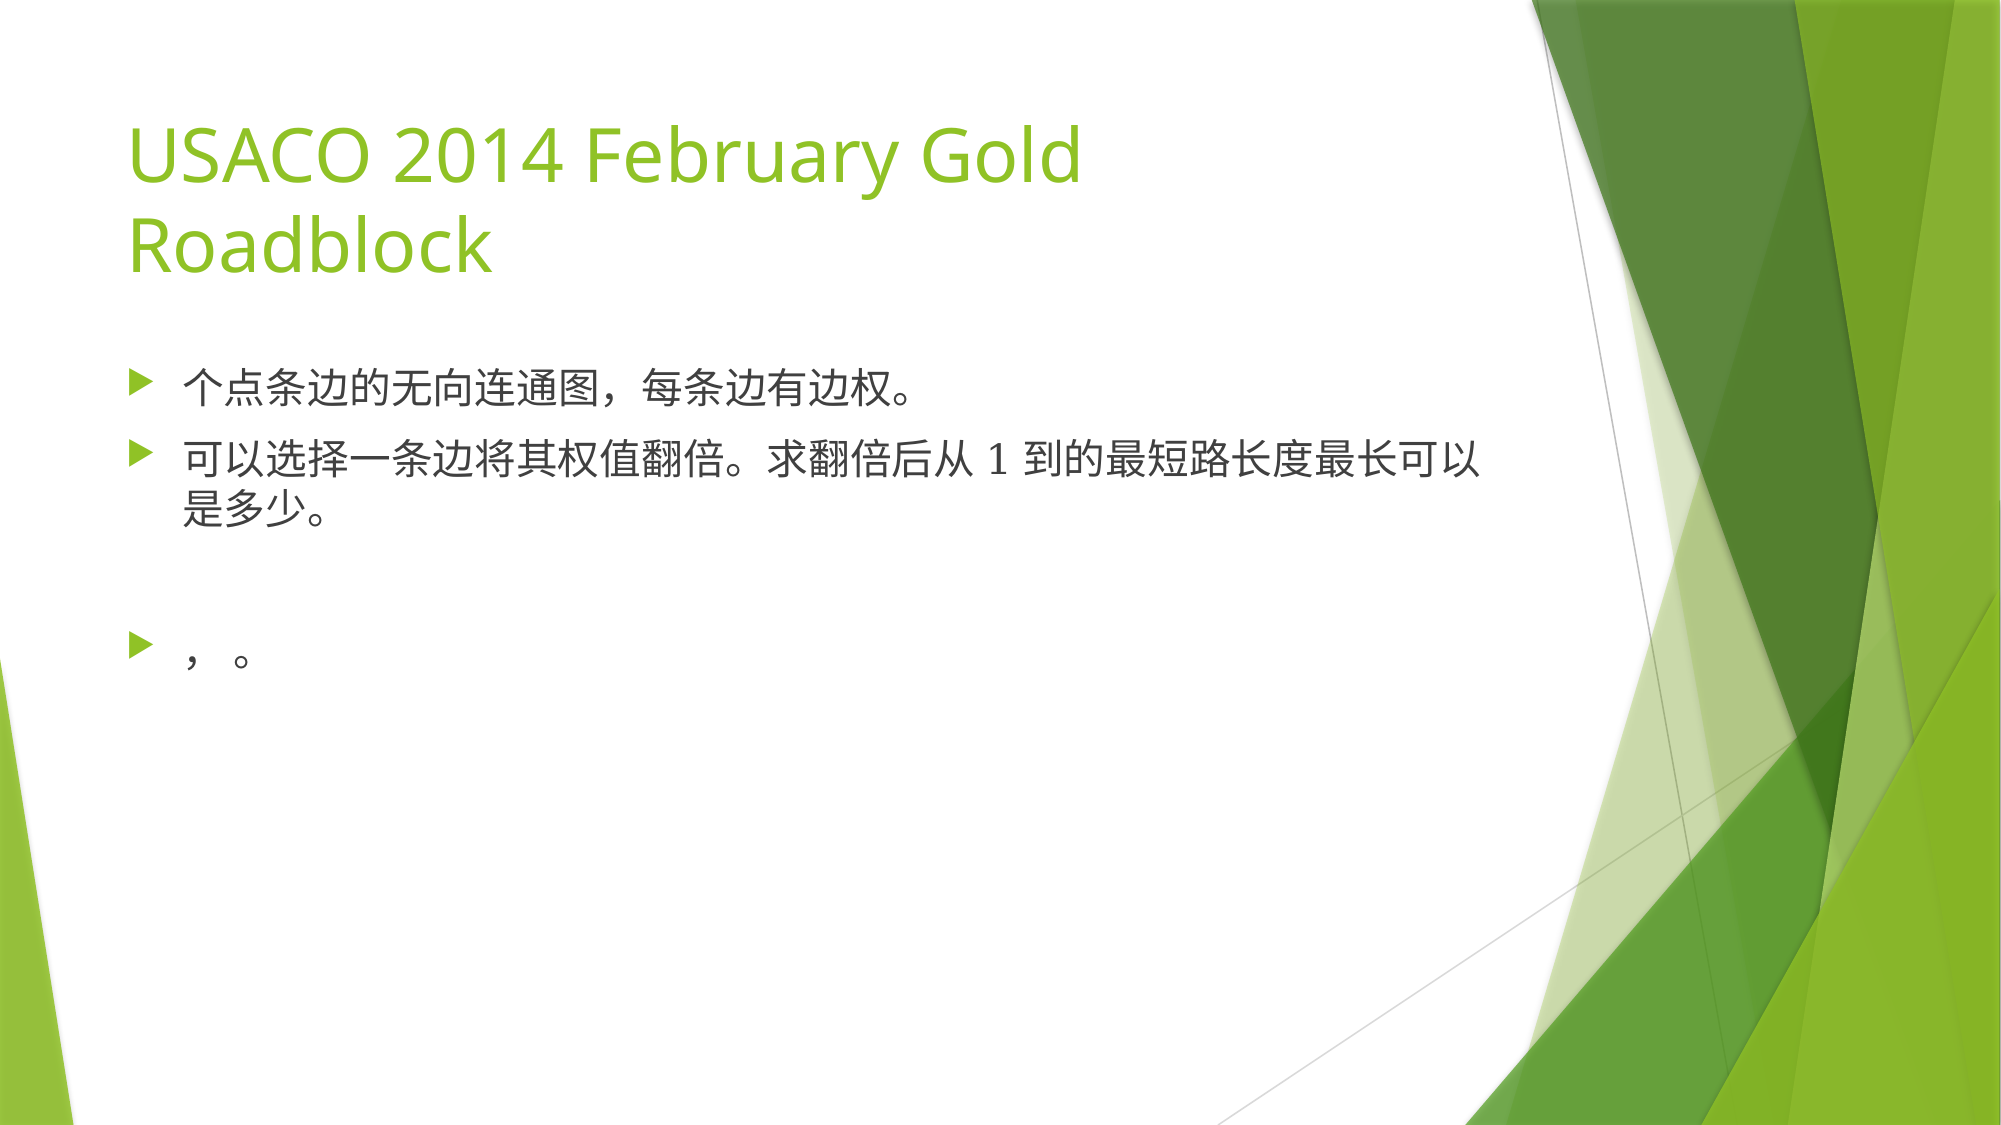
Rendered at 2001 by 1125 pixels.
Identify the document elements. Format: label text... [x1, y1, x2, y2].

title USACO 2014 February Gold Roadblock [111, 99, 1522, 317]
